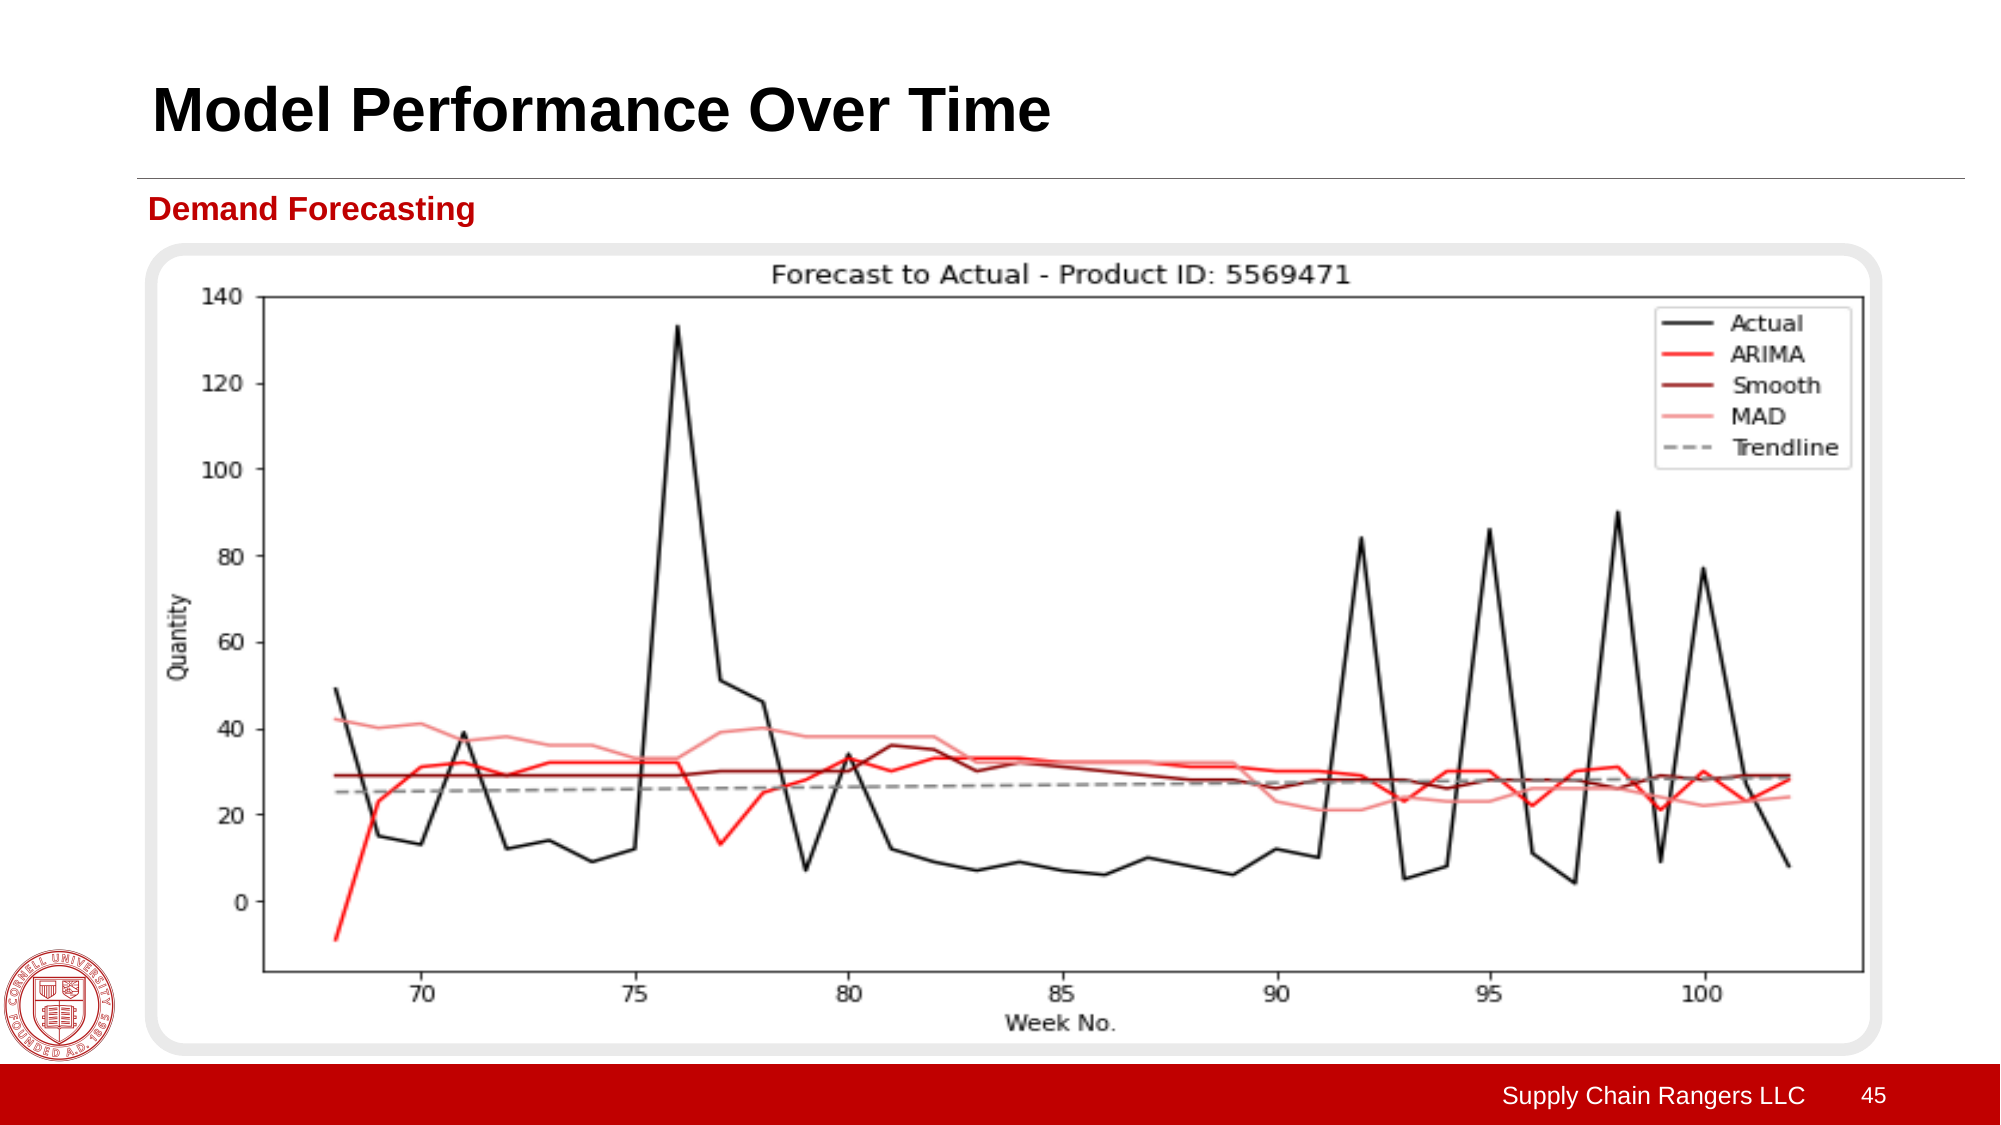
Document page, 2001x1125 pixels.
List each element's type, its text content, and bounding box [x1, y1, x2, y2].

text_box 45 [1846, 1065, 1933, 1111]
text_box Model Performance Over Time [137, 2, 1984, 221]
text_box Supply Chain Rangers LLC [1173, 1072, 1821, 1125]
picture [150, 249, 1877, 1050]
picture [0, 946, 119, 1066]
text_box Demand Forecasting [133, 179, 1135, 235]
text_box [0, 1065, 2000, 1125]
